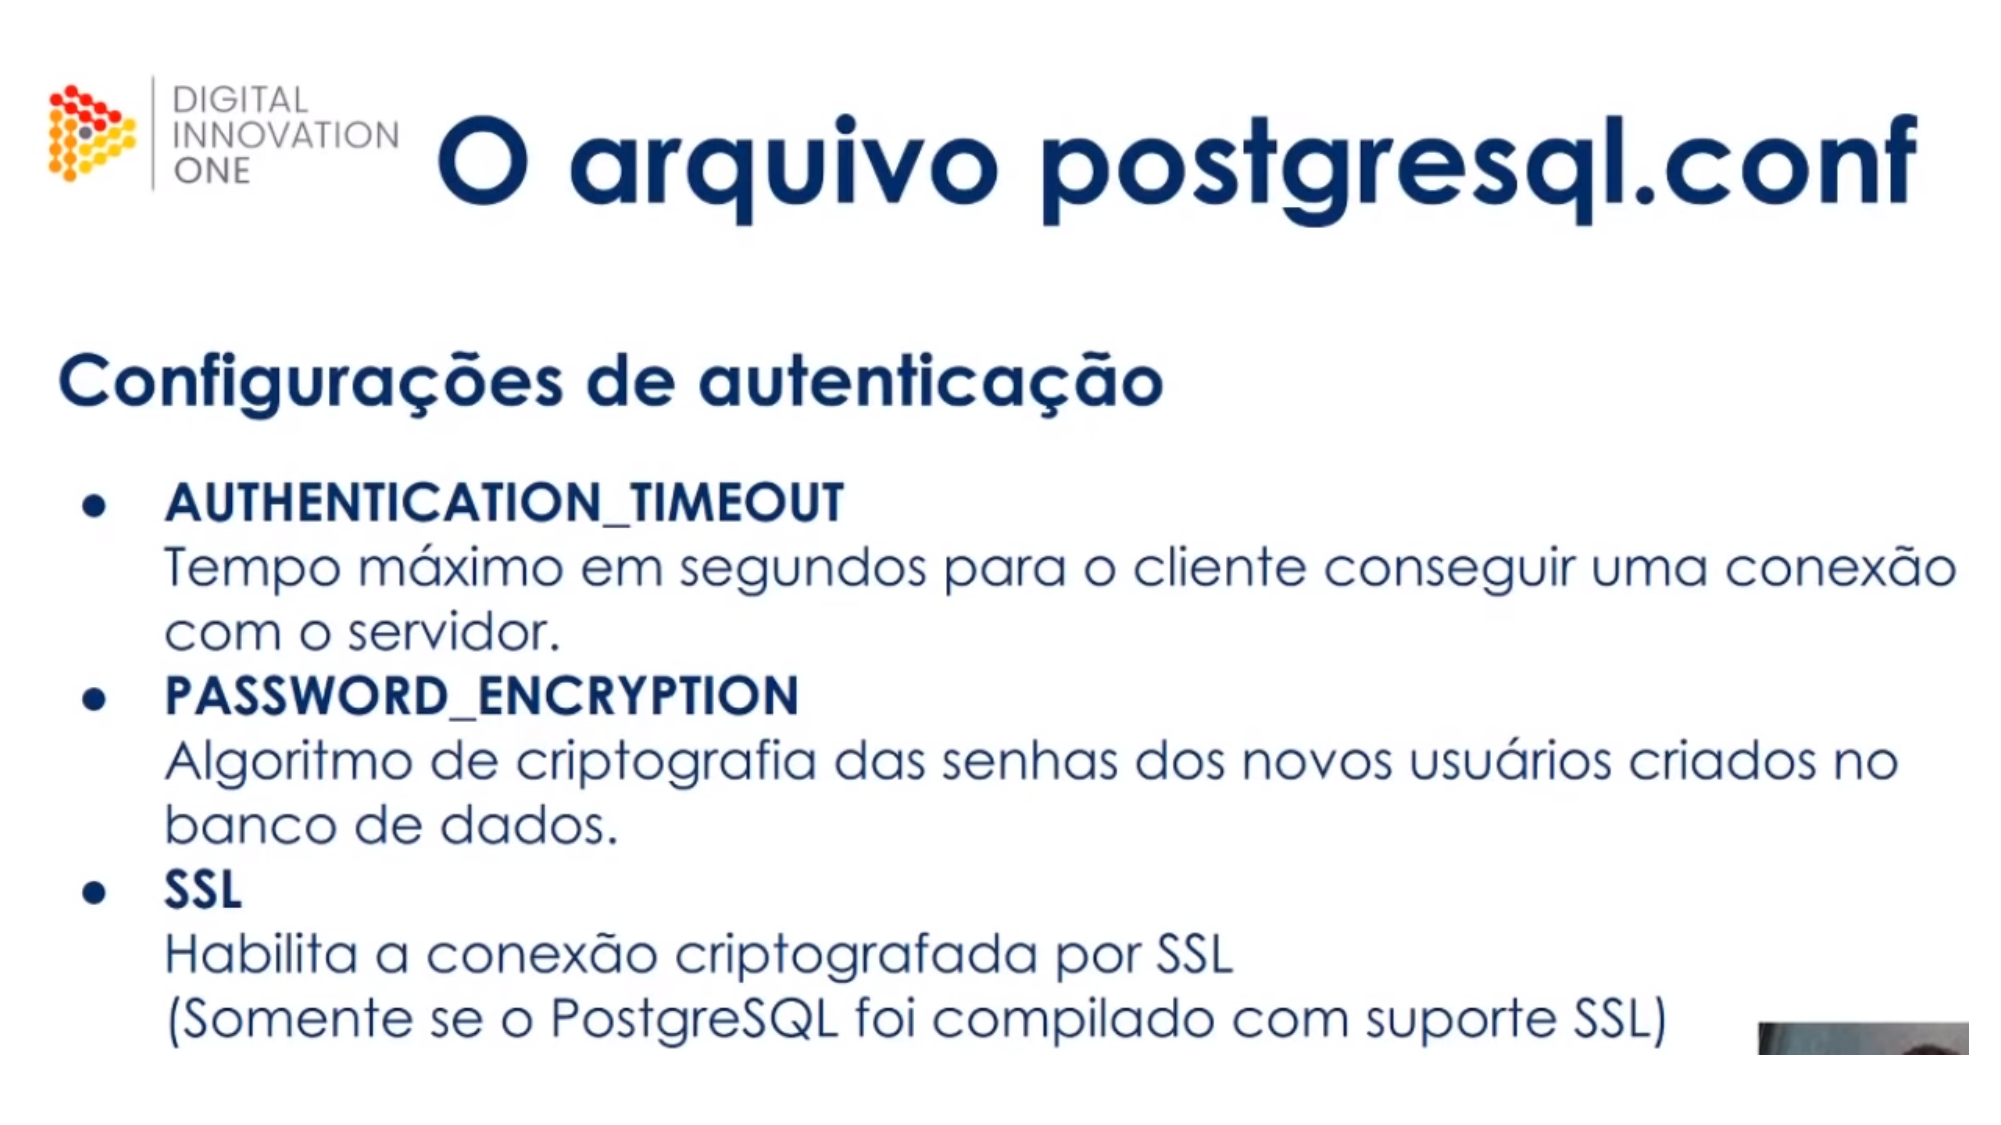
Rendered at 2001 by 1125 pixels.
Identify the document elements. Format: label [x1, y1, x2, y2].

picture [31, 70, 1969, 1055]
